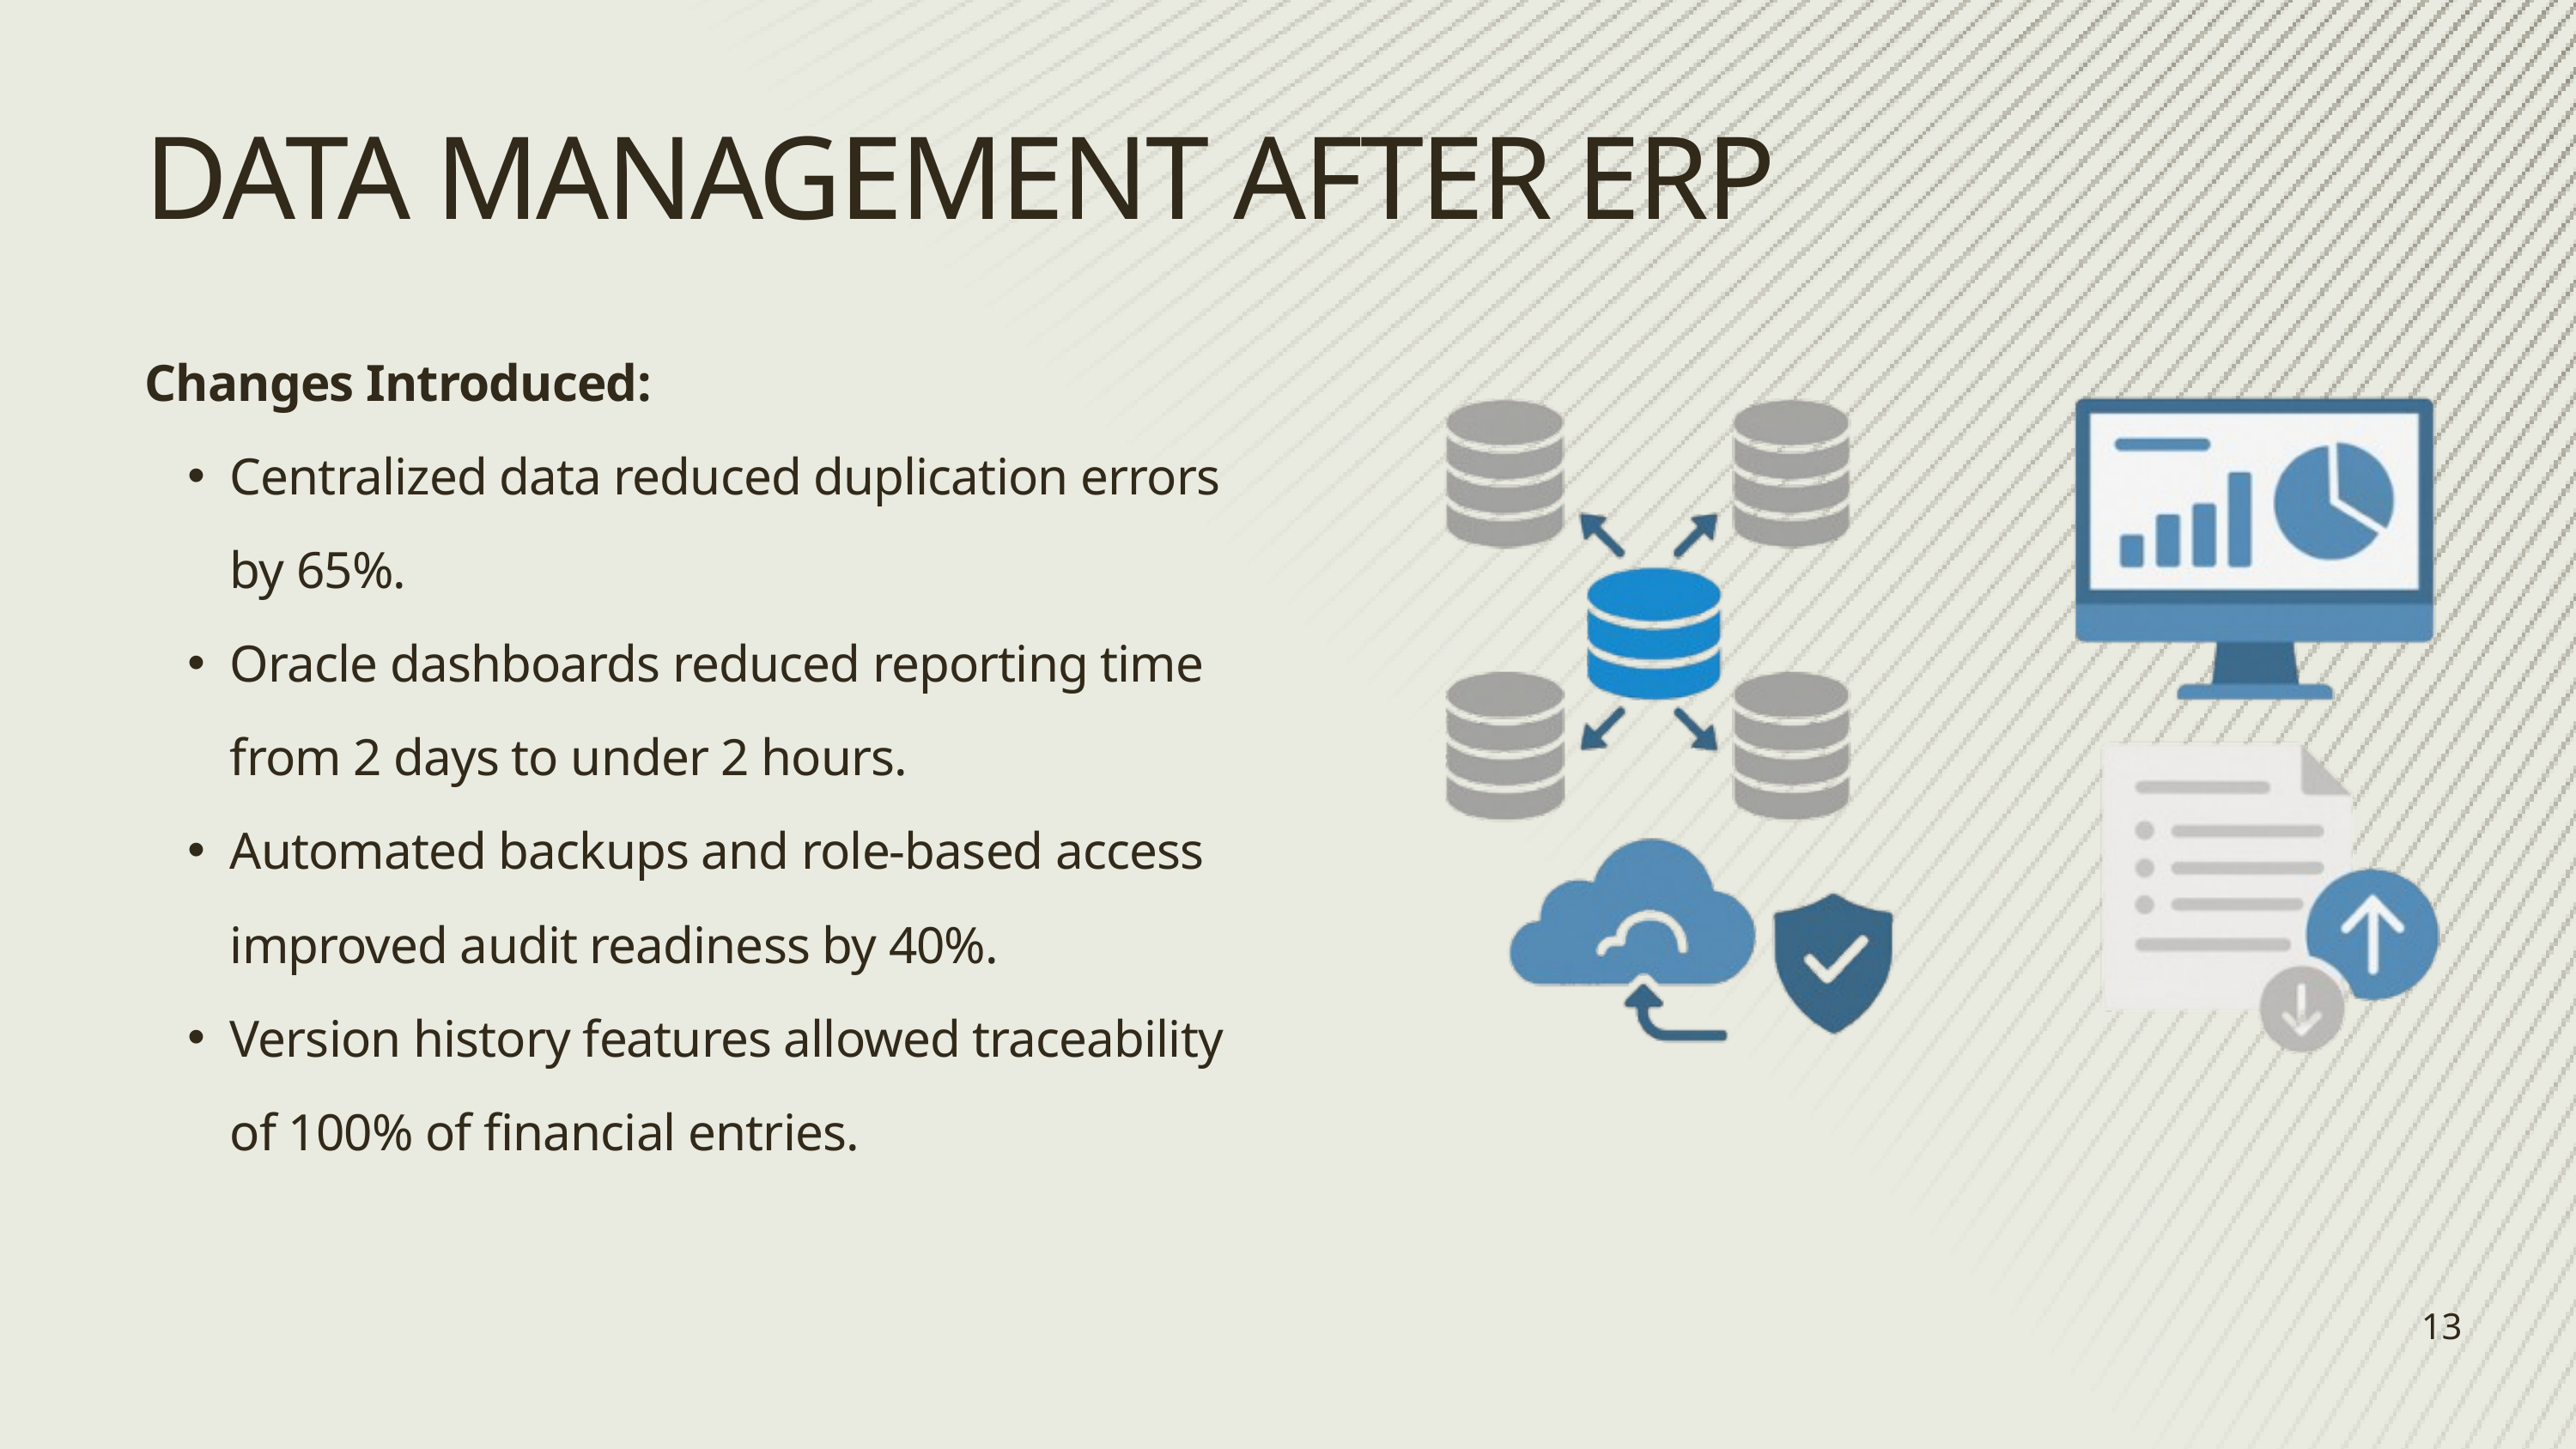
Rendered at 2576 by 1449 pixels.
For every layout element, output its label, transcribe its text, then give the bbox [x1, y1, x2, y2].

text_box Changes Introduced: Centralized data reduced duplication errors by 65%. Oracle dashboards reduced reporting time from 2 days to under 2 hours. Automated backups and role-based access improved audit readiness by 40%. Version history features allowed traceability of 100% of financial entries. [144, 318, 1255, 1161]
text_box 13 [2421, 1296, 2463, 1348]
text_box [258, 0, 2576, 1449]
text_box DATA MANAGEMENT AFTER ERP [144, 142, 2524, 242]
picture [1325, 290, 2576, 1149]
